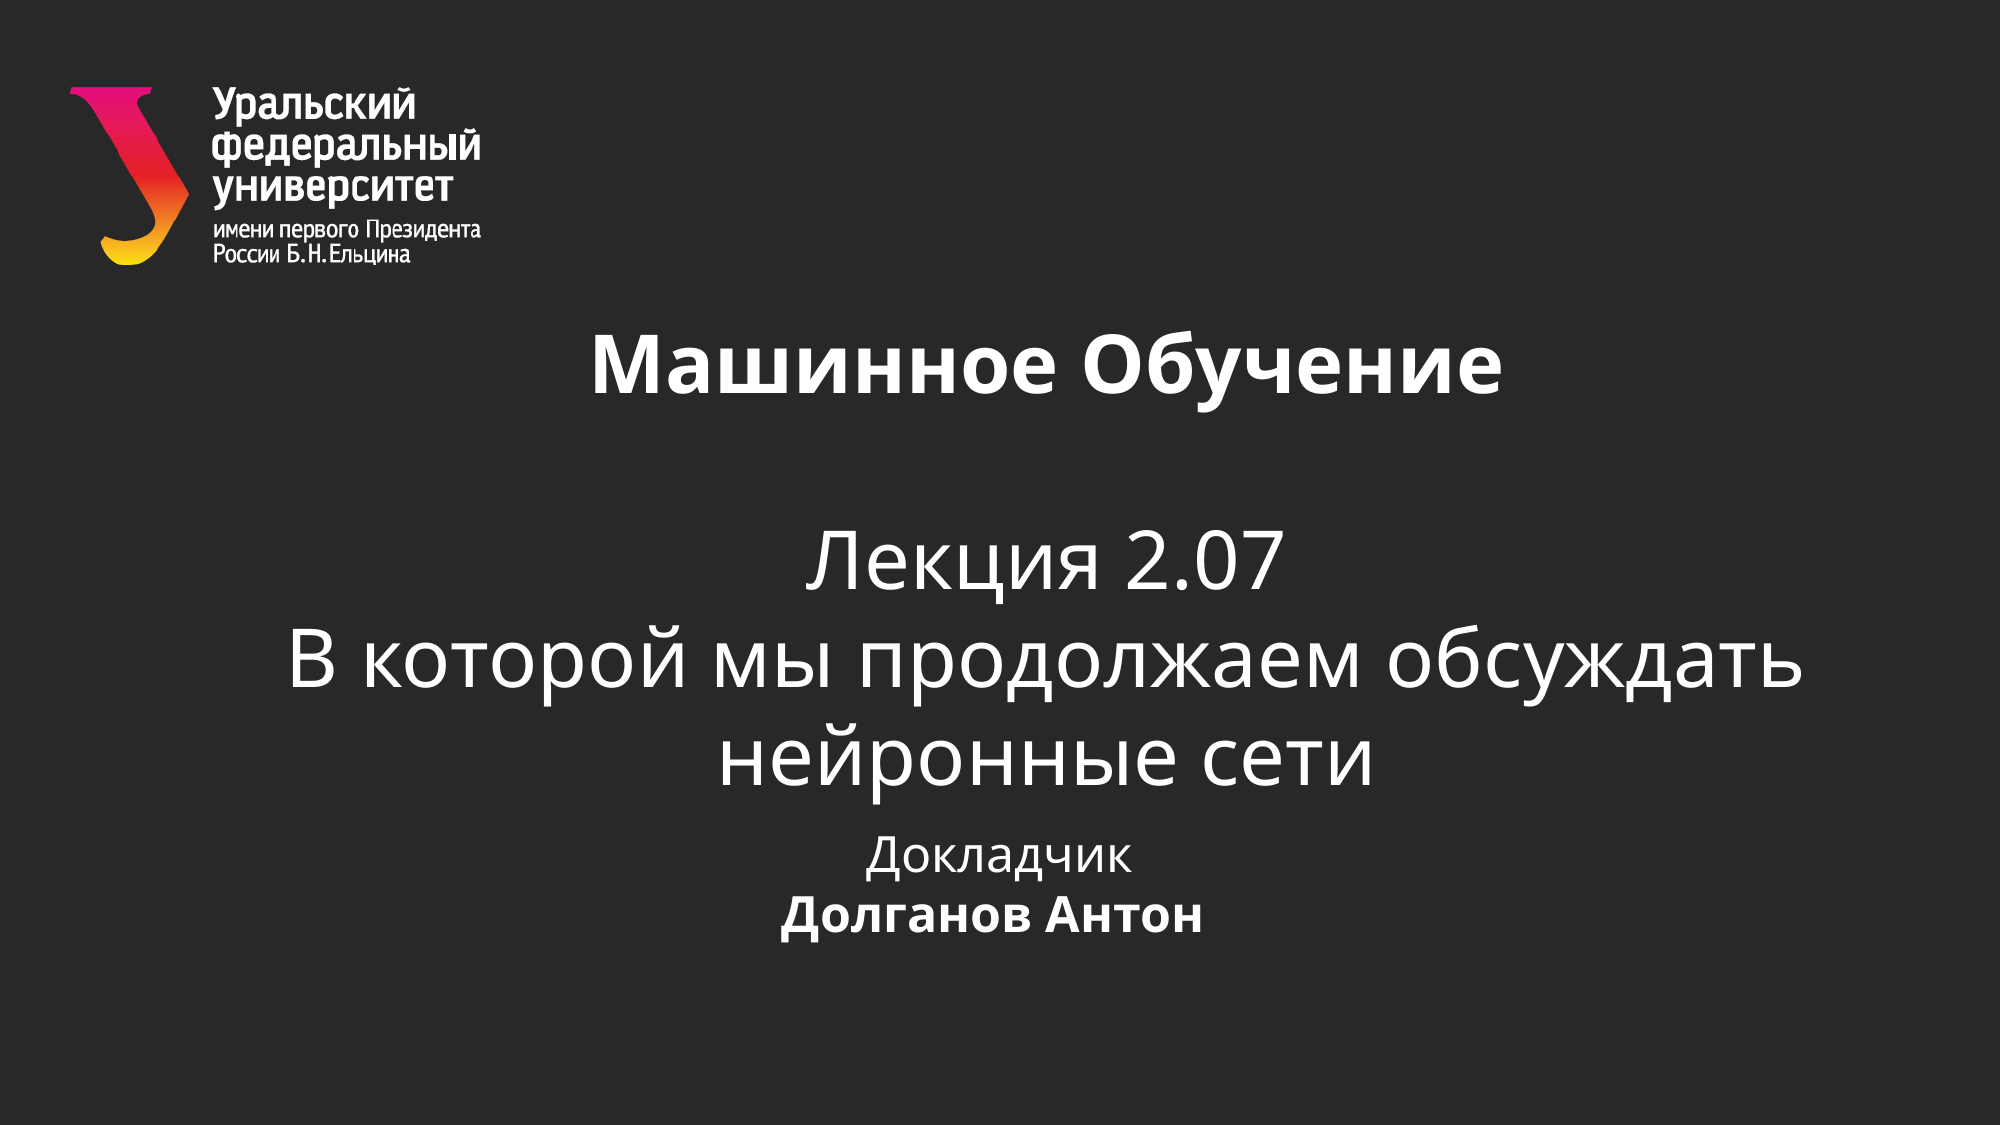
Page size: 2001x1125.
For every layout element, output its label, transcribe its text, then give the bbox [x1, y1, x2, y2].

text_box Машинное Обучение Лекция 2.07 В которой мы продолжаем обсуждать нейронные сети [232, 302, 1863, 811]
text_box Докладчик Долганов Антон [588, 810, 1412, 955]
picture [0, 2, 551, 352]
